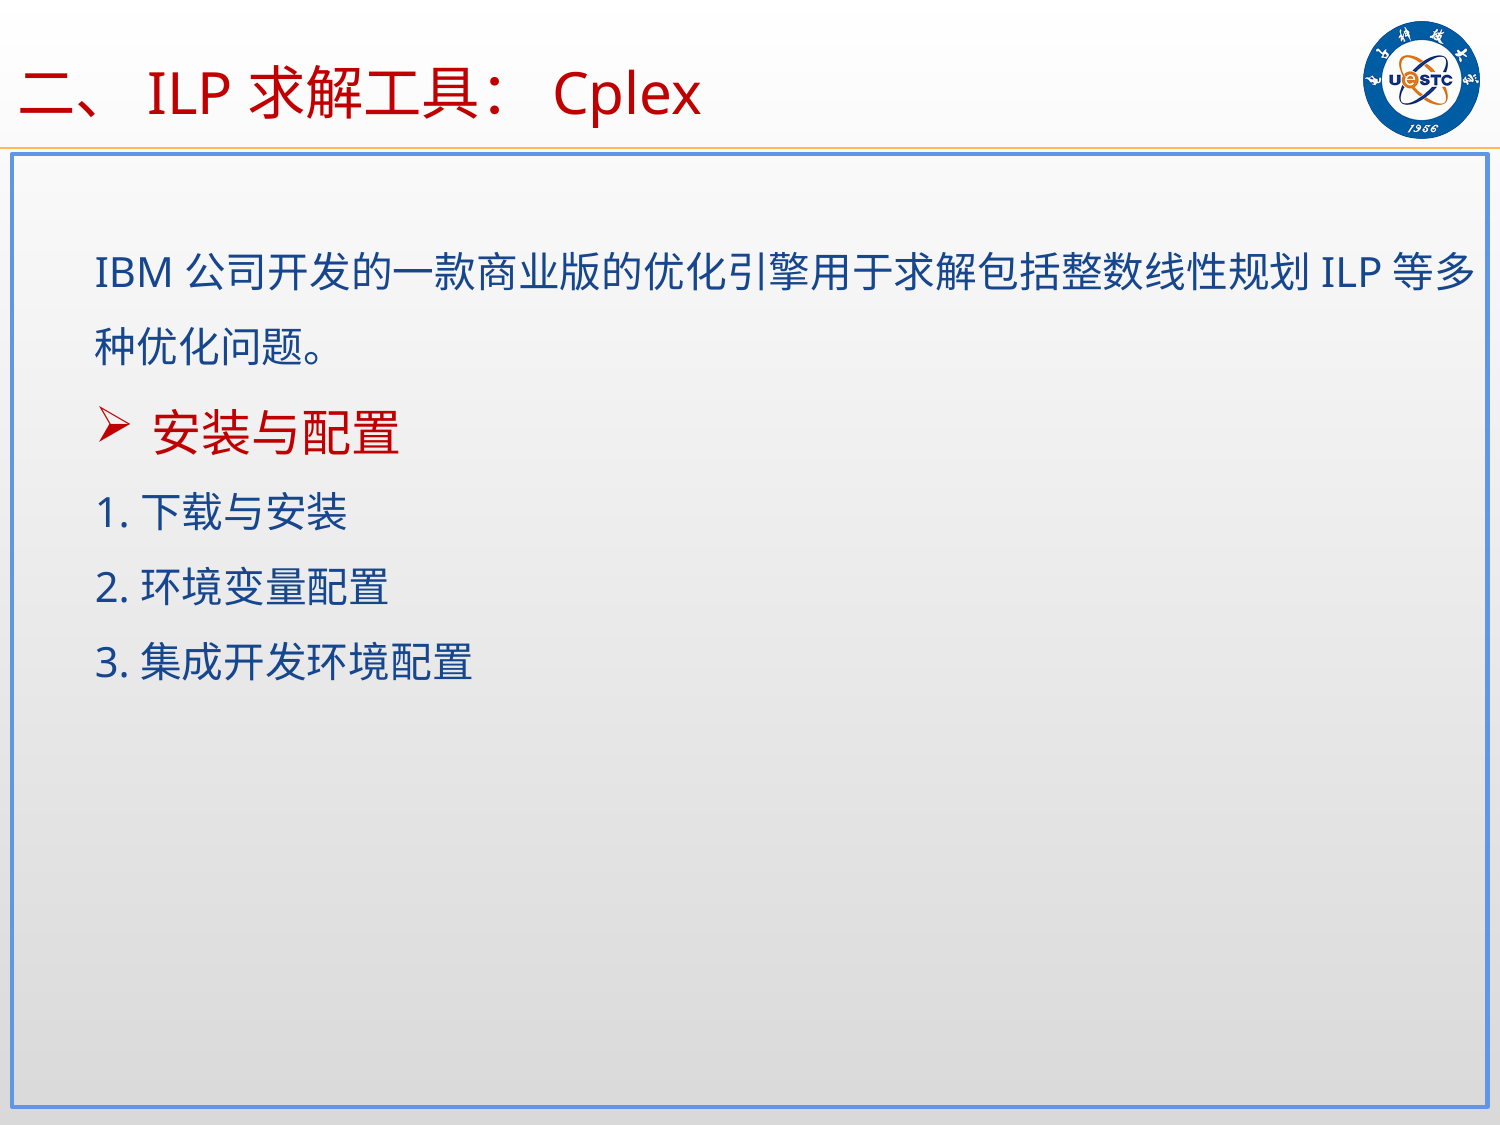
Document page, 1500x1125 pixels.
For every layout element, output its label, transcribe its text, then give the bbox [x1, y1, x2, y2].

picture [1363, 21, 1481, 139]
text_box IBM公司开发的一款商业版的优化引擎用于求解包括整数线性规划ILP等多种优化问题。 安装与配置 1.下载与安装 2.环境变量配置 3.集成开发环境配置 [10, 152, 1490, 1109]
text_box 二、ILP求解工具：Cplex [9, 14, 1300, 134]
